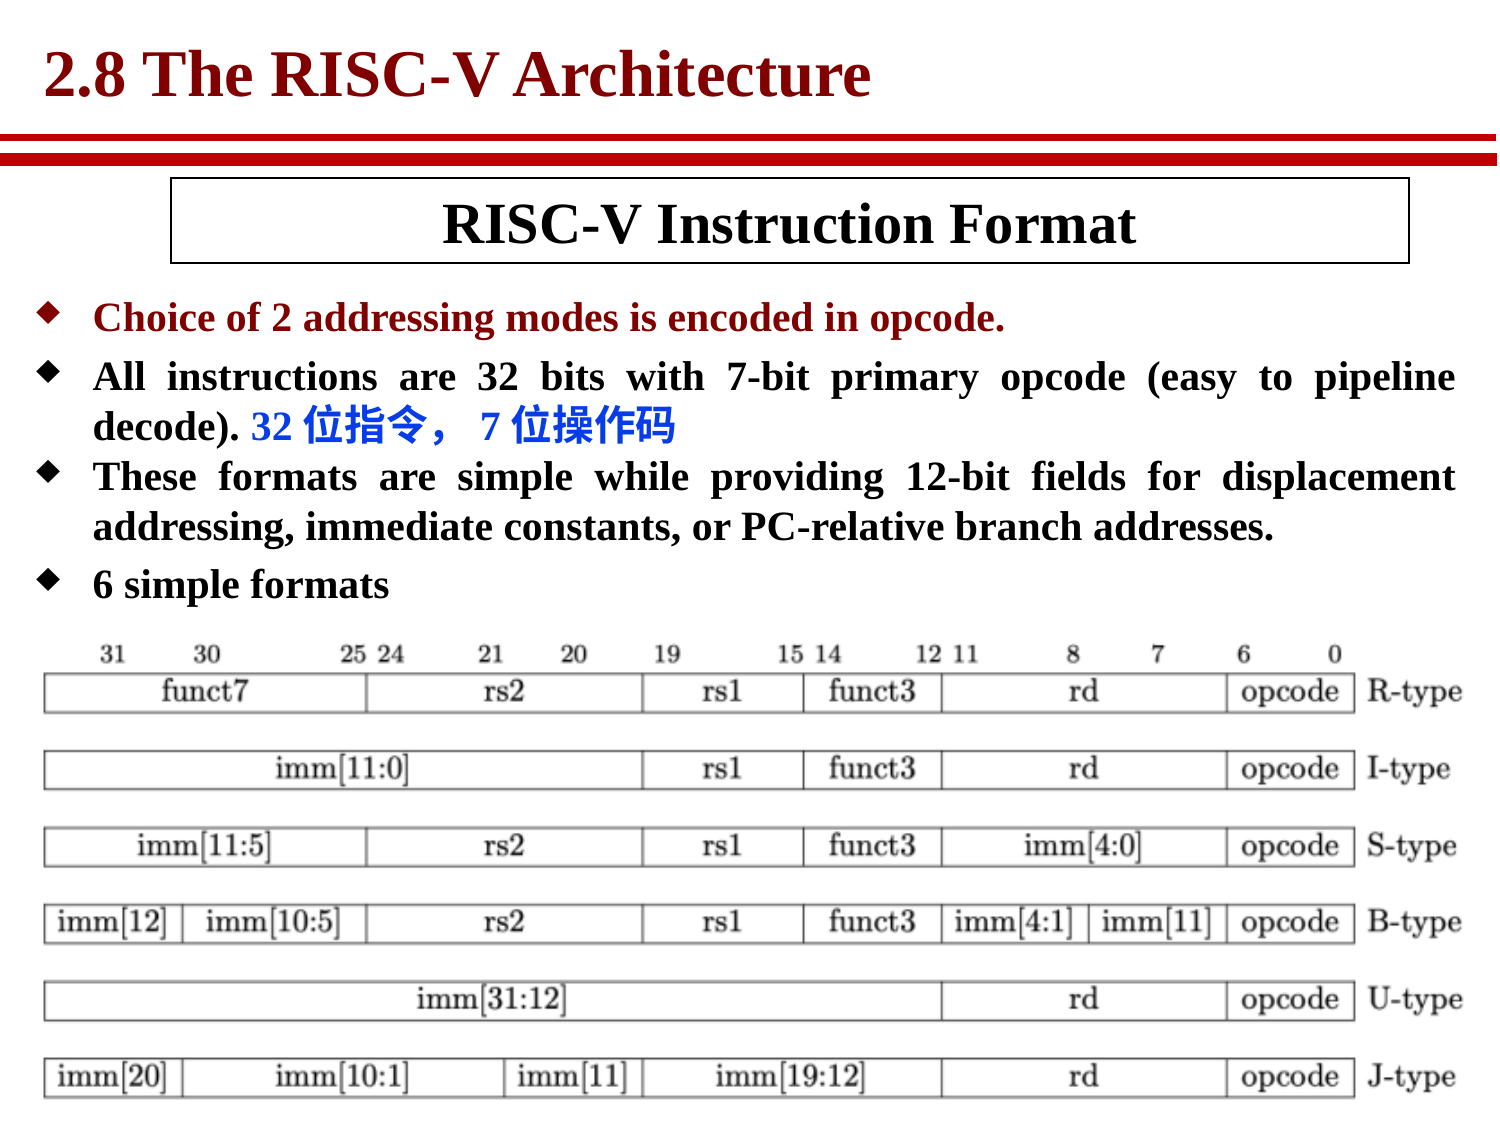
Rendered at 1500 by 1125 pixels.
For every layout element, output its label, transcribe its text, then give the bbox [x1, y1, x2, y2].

text_box RISC-V Instruction Format [171, 177, 1409, 264]
text_box Choice of 2 addressing modes is encoded in opcode. All instructions are 32 bits with 7-bit primary opcode (easy to pipeline decode). 32位指令，7位操作码 These formats are simple while providing 12-bit fields for displacement addressing, immediate constants, or PC-relative branch addresses. 6 simple formats [21, 282, 1472, 637]
picture [26, 633, 1472, 1101]
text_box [0, 137, 1498, 160]
title 2.8 The RISC-V Architecture [33, 36, 917, 116]
